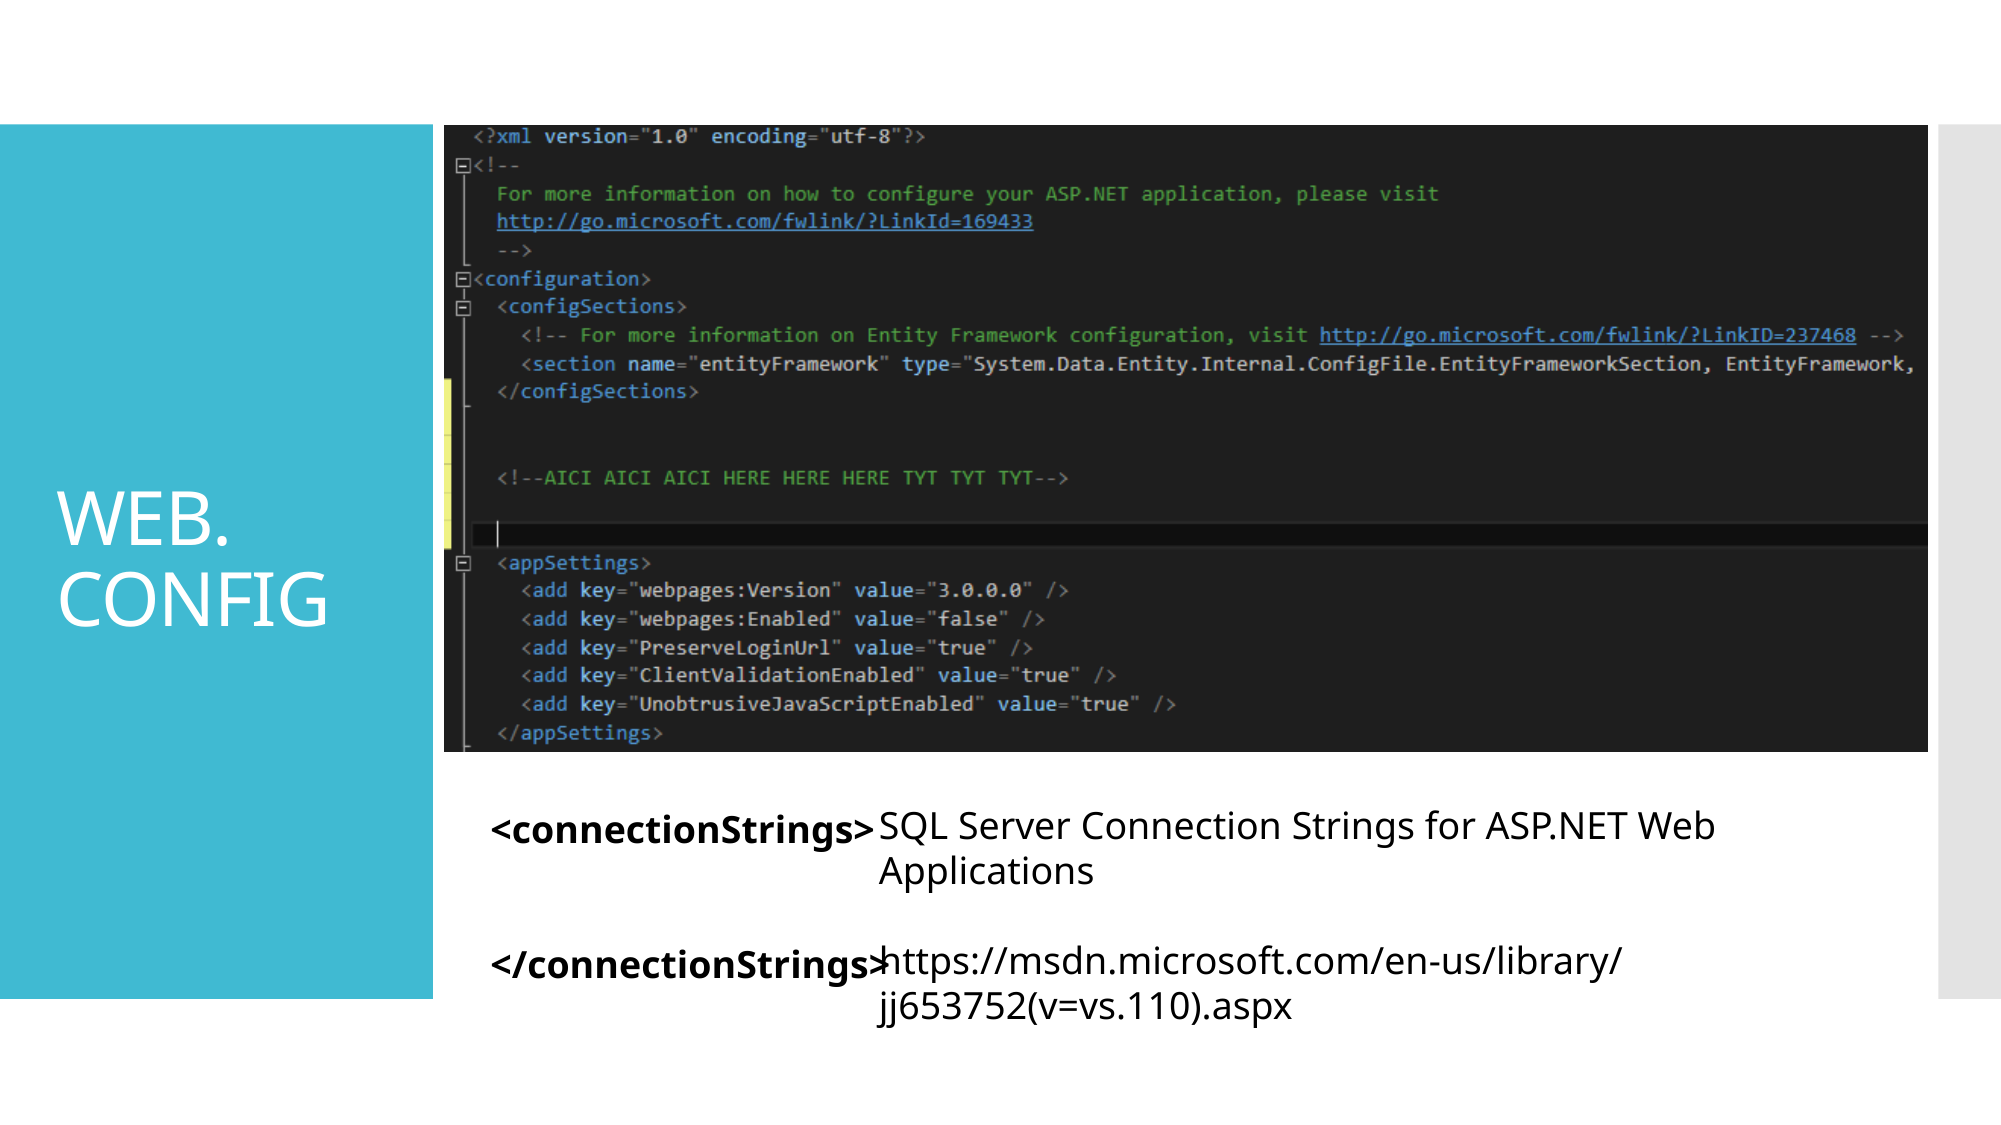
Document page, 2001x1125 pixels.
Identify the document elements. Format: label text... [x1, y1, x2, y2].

text_box SQL Server Connection Strings for ASP.NET Web Applications https://msdn.microsoft.com/en-us/library/jj653752(v=vs.110).aspx [864, 795, 1927, 1035]
text_box <connectionStrings> </connectionStrings> [466, 798, 864, 994]
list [444, 125, 1928, 752]
title WEB. CONFIG [41, 184, 386, 940]
